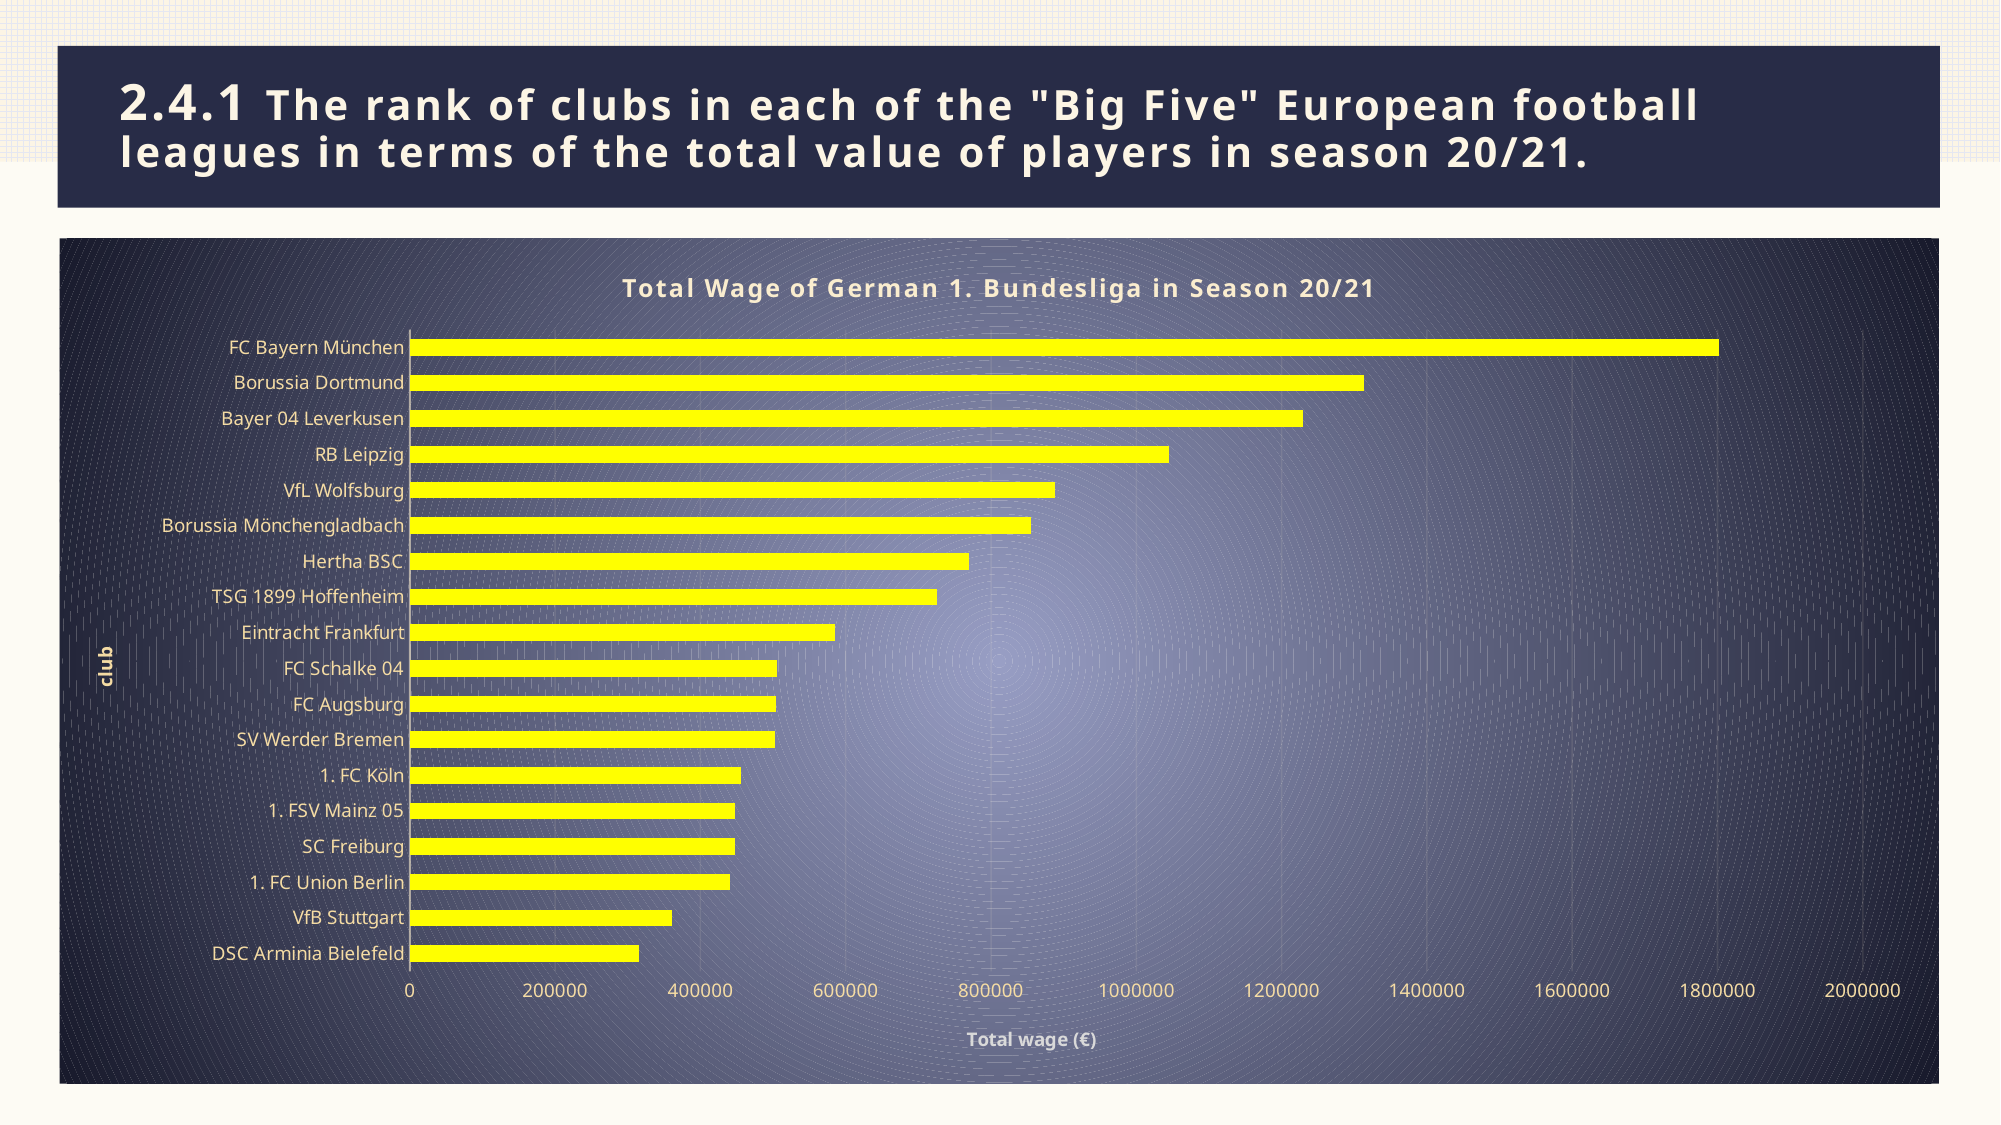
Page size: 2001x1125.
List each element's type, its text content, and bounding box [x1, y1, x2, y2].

title 2.4.1 The rank of clubs in each of the "Big Five" European football leagues in terms of the total value of players in season 20/21. [104, 79, 1894, 176]
chart [59, 238, 1939, 1084]
